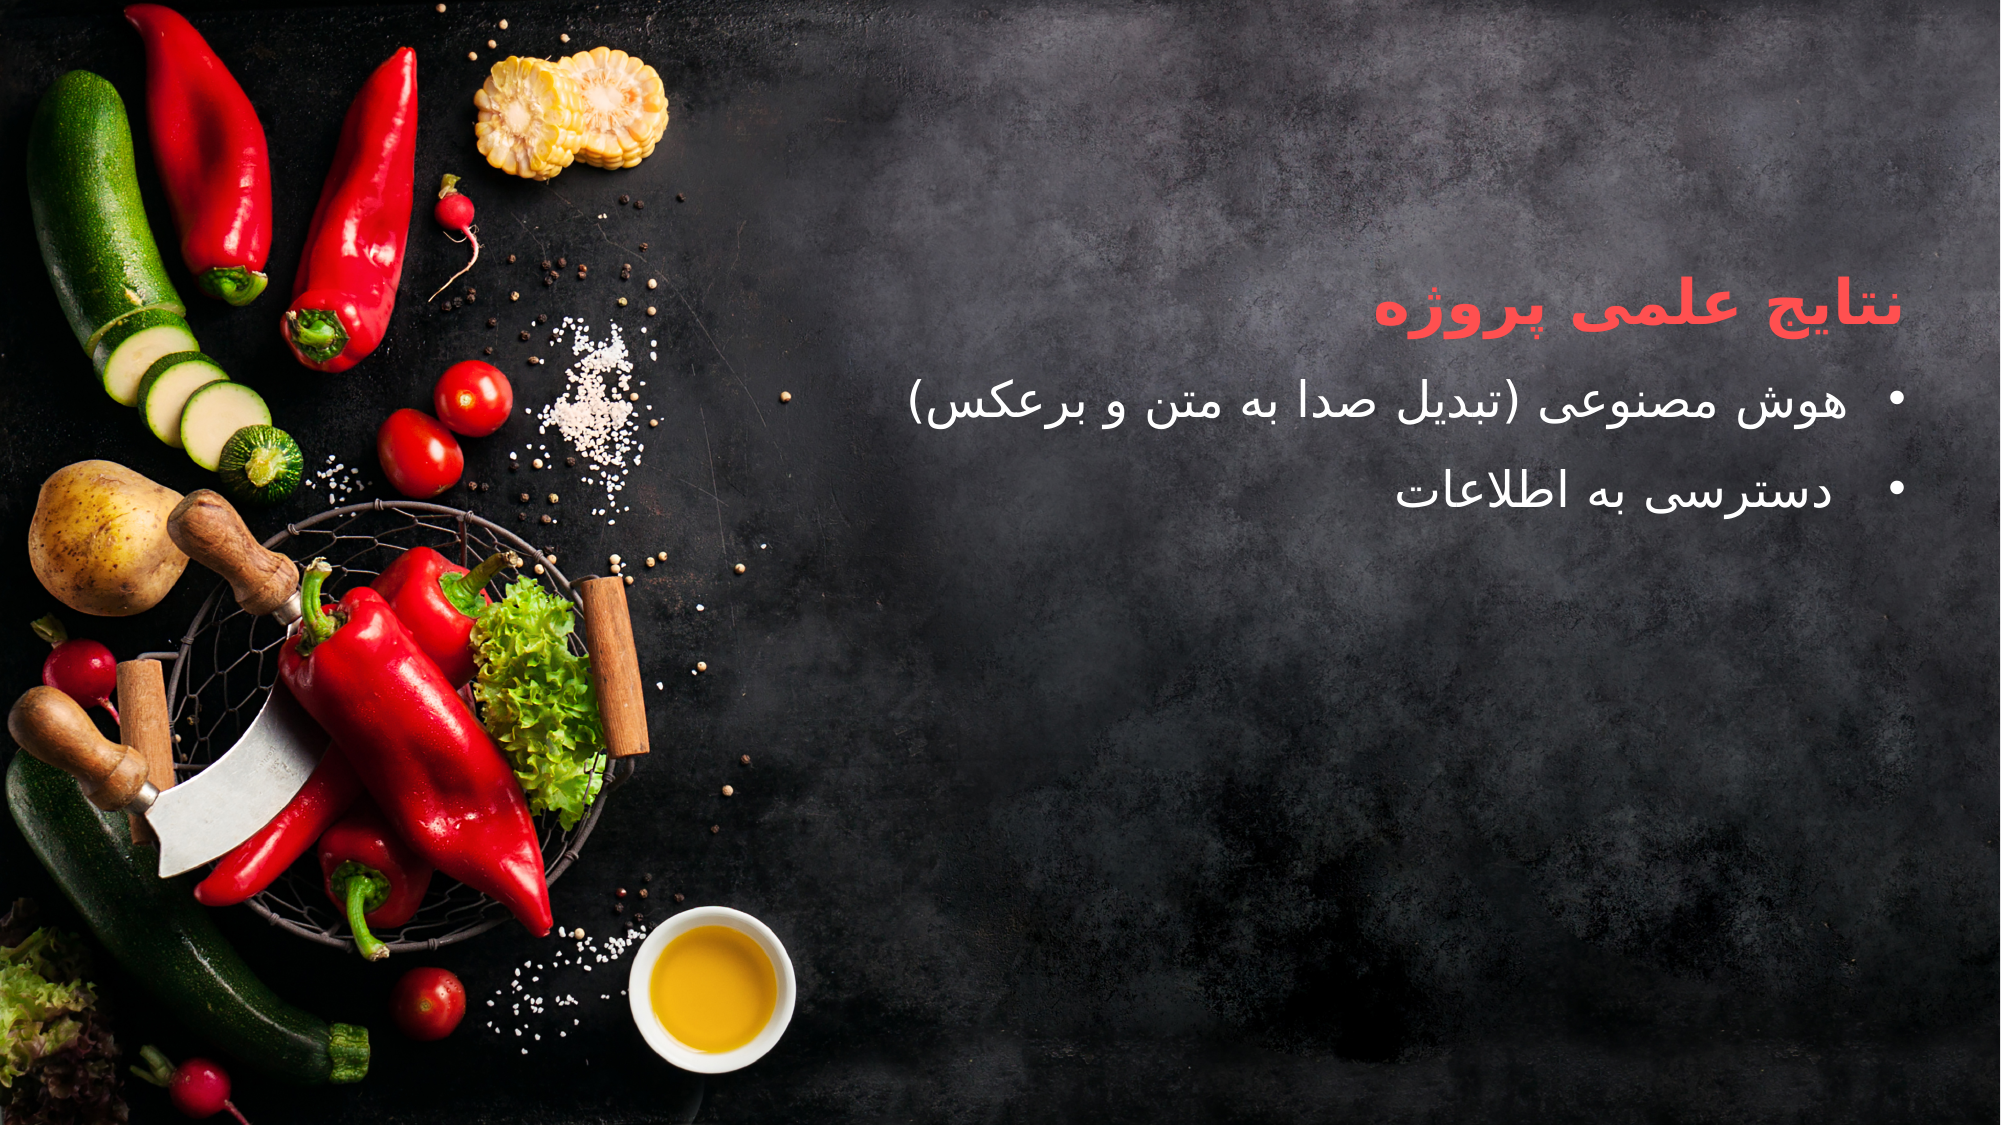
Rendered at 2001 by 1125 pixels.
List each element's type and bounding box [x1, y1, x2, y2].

list [0, 0, 2000, 1125]
